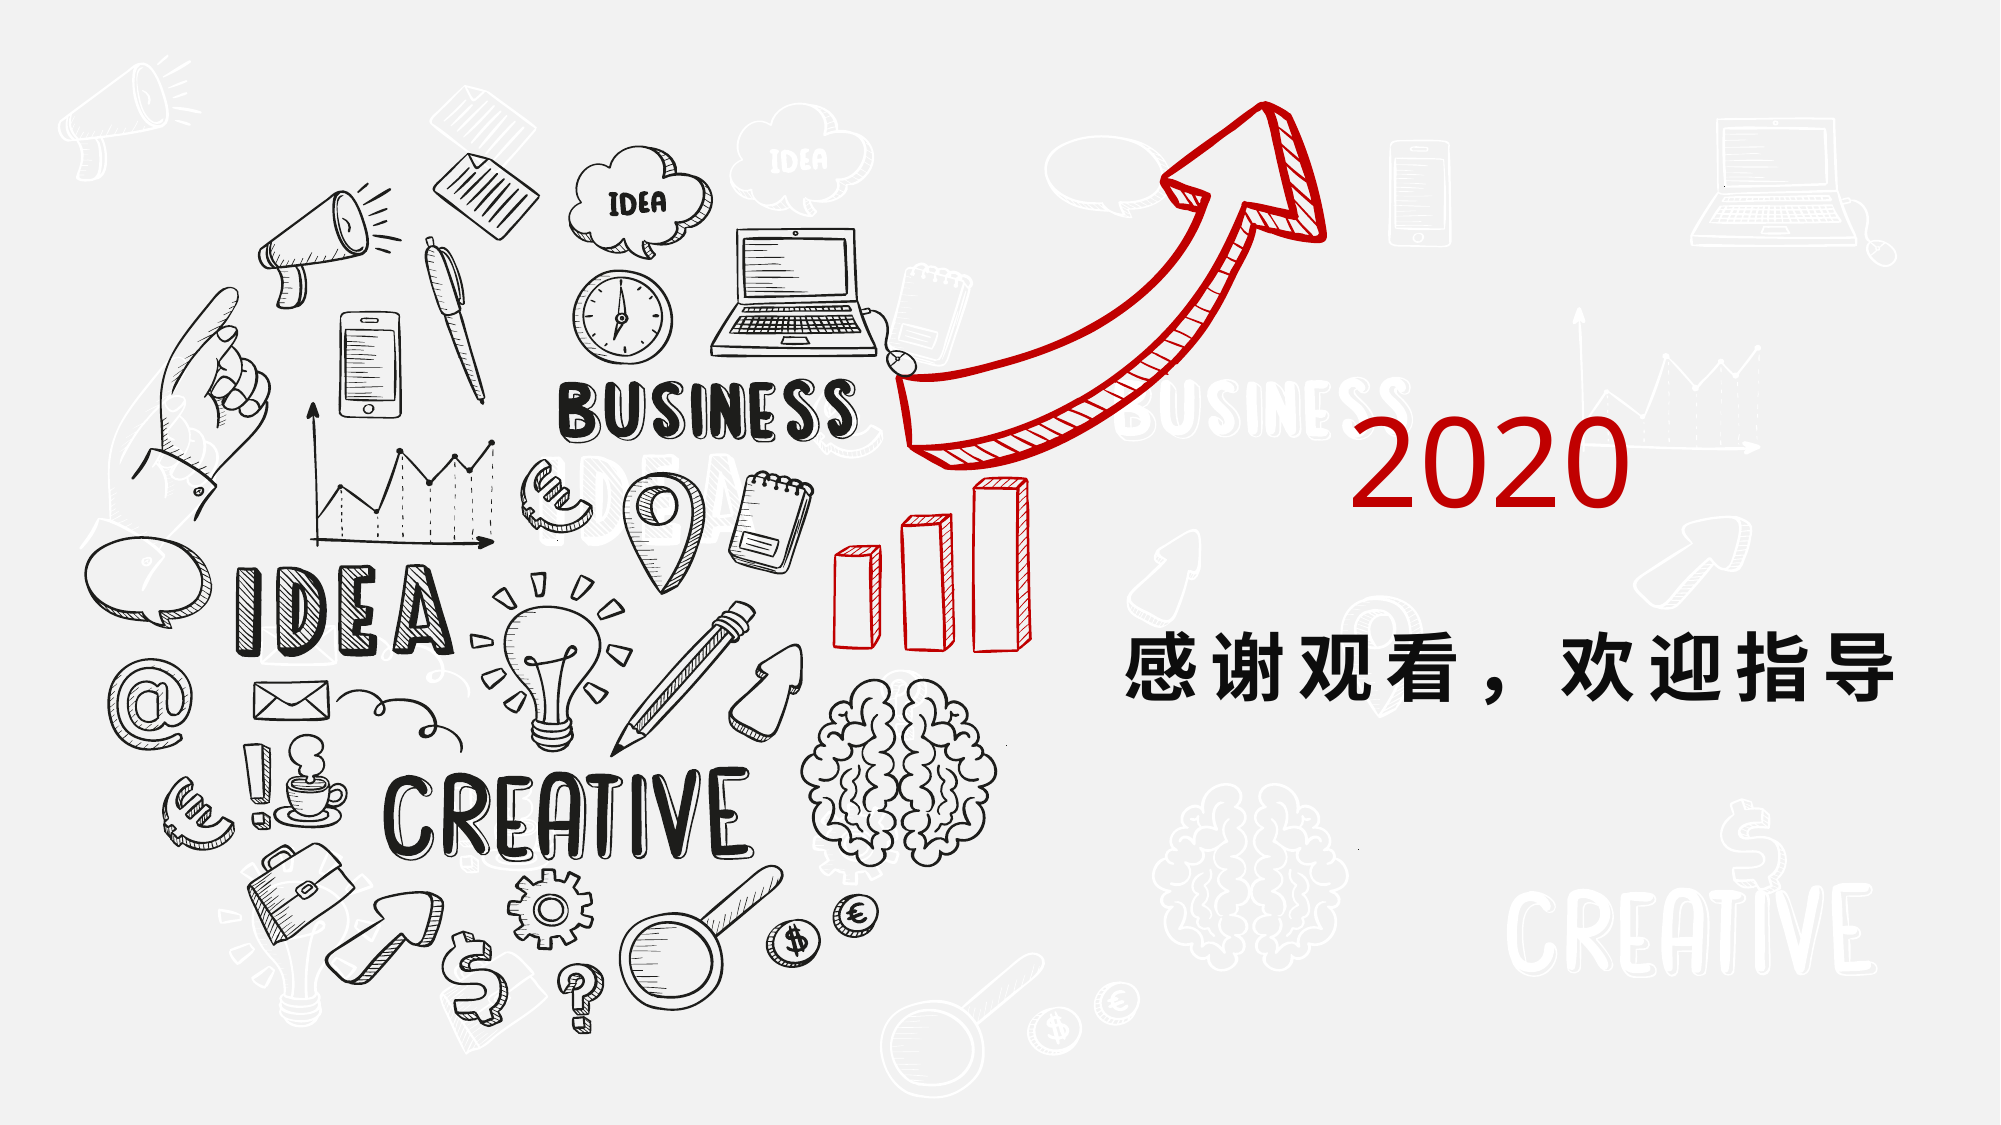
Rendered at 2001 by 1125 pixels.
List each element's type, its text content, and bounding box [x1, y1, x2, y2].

text_box 2020 [1332, 375, 1649, 540]
text_box [1033, 100, 1327, 457]
text_box 感谢观看，欢迎指导 [1123, 620, 1933, 711]
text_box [81, 142, 1033, 1035]
